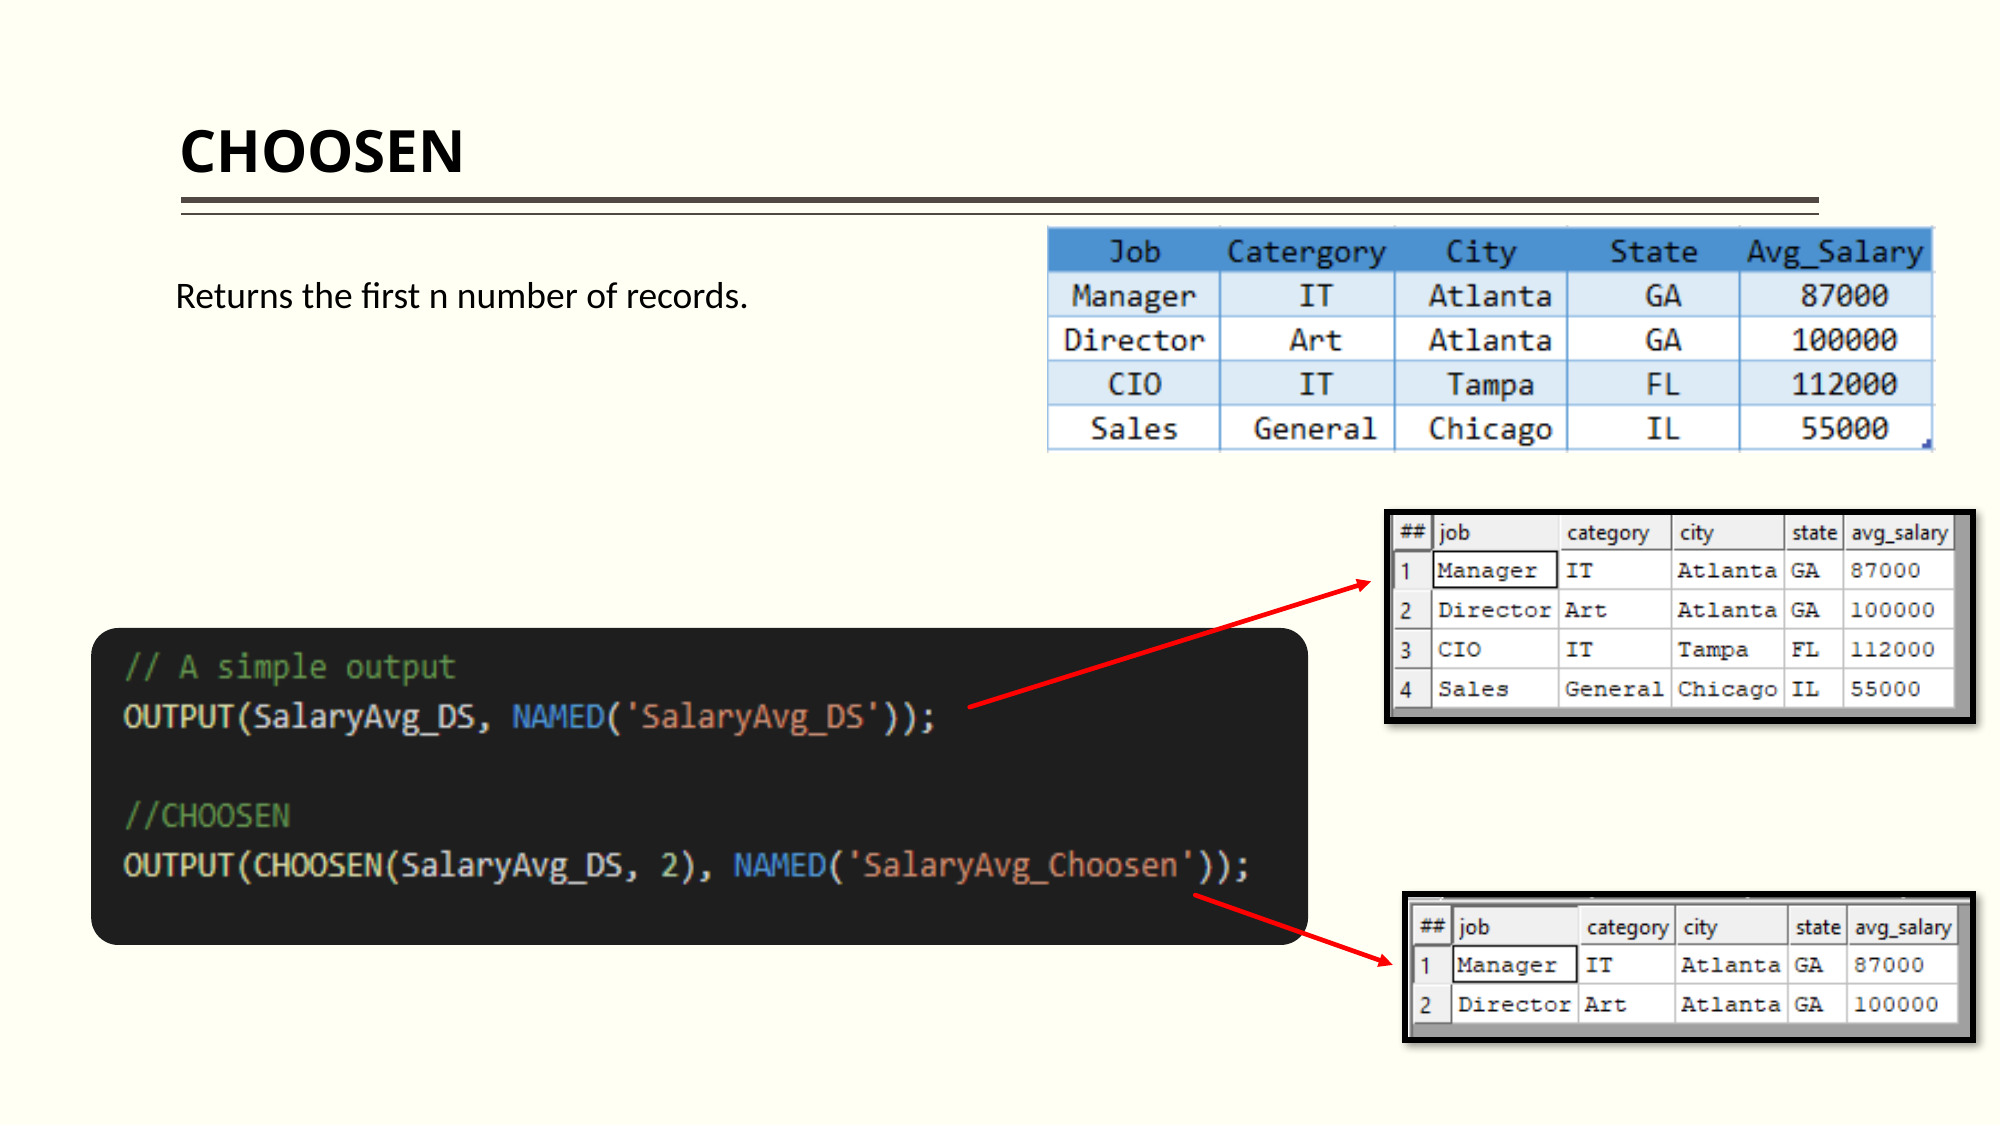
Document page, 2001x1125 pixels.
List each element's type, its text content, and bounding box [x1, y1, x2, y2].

picture [91, 627, 1309, 945]
title CHOOSEN [179, 12, 1818, 193]
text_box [1195, 895, 1393, 965]
list Returns the first n number of records. [175, 268, 863, 549]
picture [1408, 897, 1970, 1037]
picture [1390, 515, 1970, 718]
picture [1047, 225, 1936, 453]
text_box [969, 581, 1372, 708]
